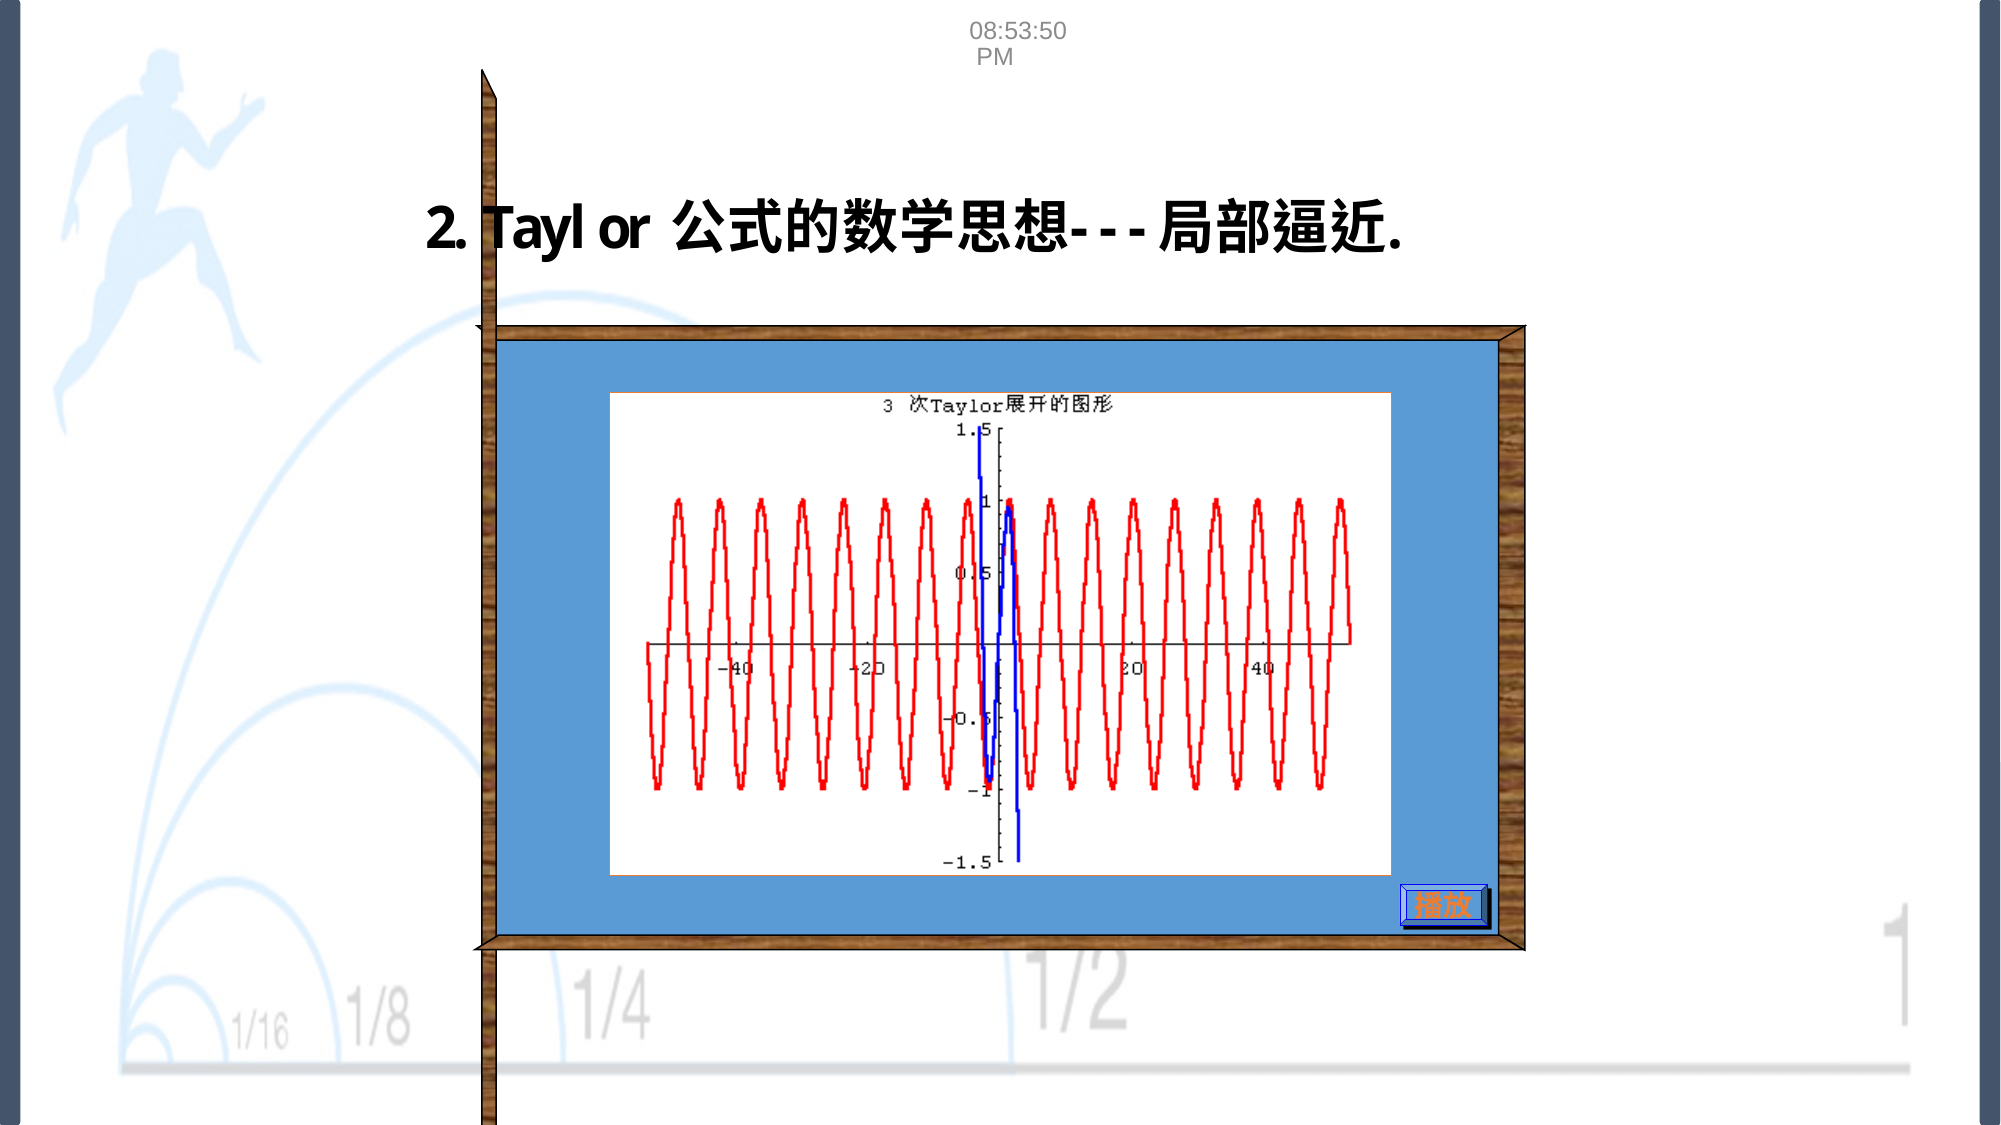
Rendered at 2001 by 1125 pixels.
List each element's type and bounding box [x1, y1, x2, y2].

picture [609, 392, 1391, 875]
slide_number [954, 0, 1086, 60]
picture [20, 0, 1980, 1125]
picture [483, 951, 495, 1125]
text_box [424, 165, 1569, 263]
picture [483, 76, 495, 165]
text_box [474, 324, 1525, 950]
picture [483, 263, 495, 324]
